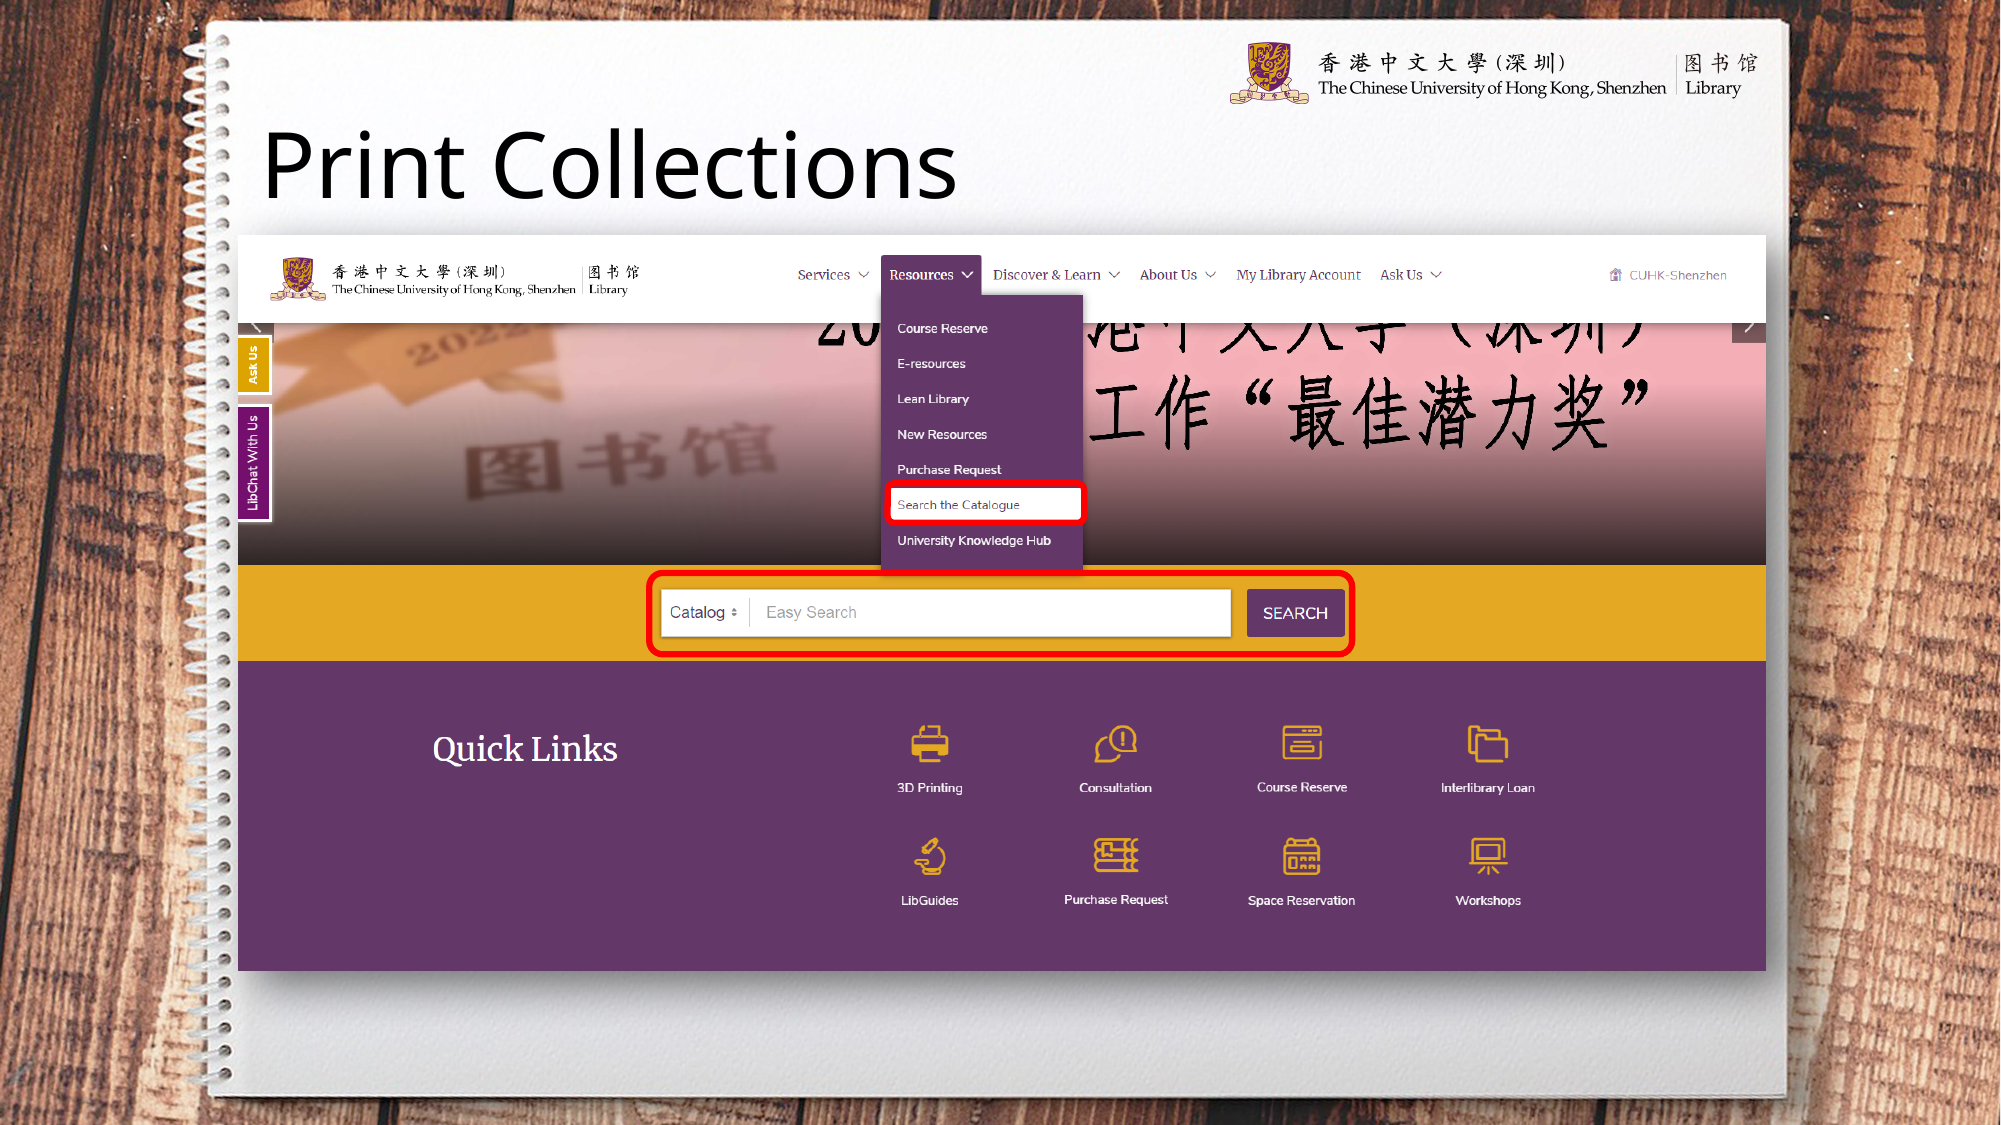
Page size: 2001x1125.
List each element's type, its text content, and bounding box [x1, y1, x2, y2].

title Print Collections [244, 59, 1774, 278]
picture [0, 0, 2001, 1125]
